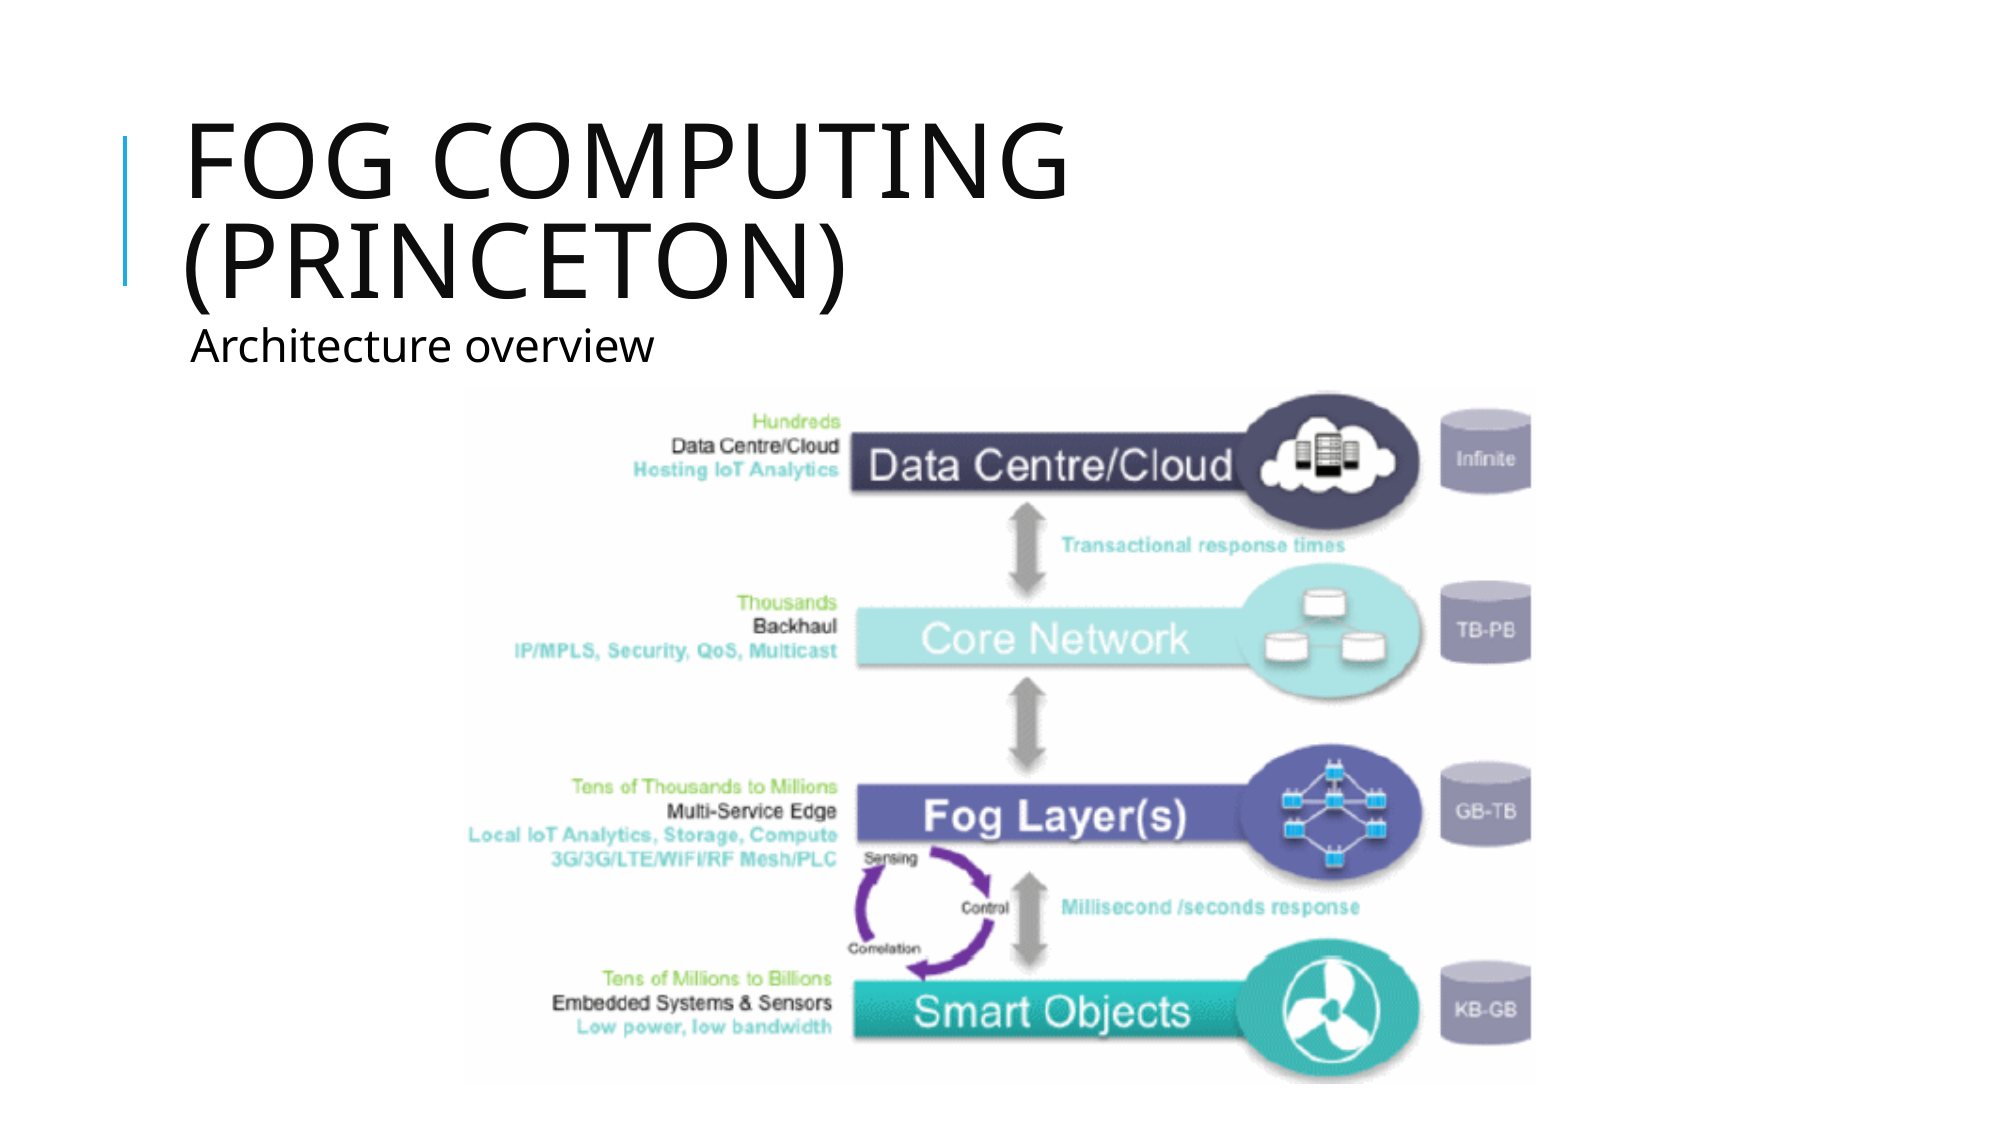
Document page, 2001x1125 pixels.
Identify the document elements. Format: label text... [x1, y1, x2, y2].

picture [462, 387, 1537, 1084]
list Architecture overview [168, 315, 1763, 1035]
title Fog computing (Princeton) [168, 96, 1763, 315]
